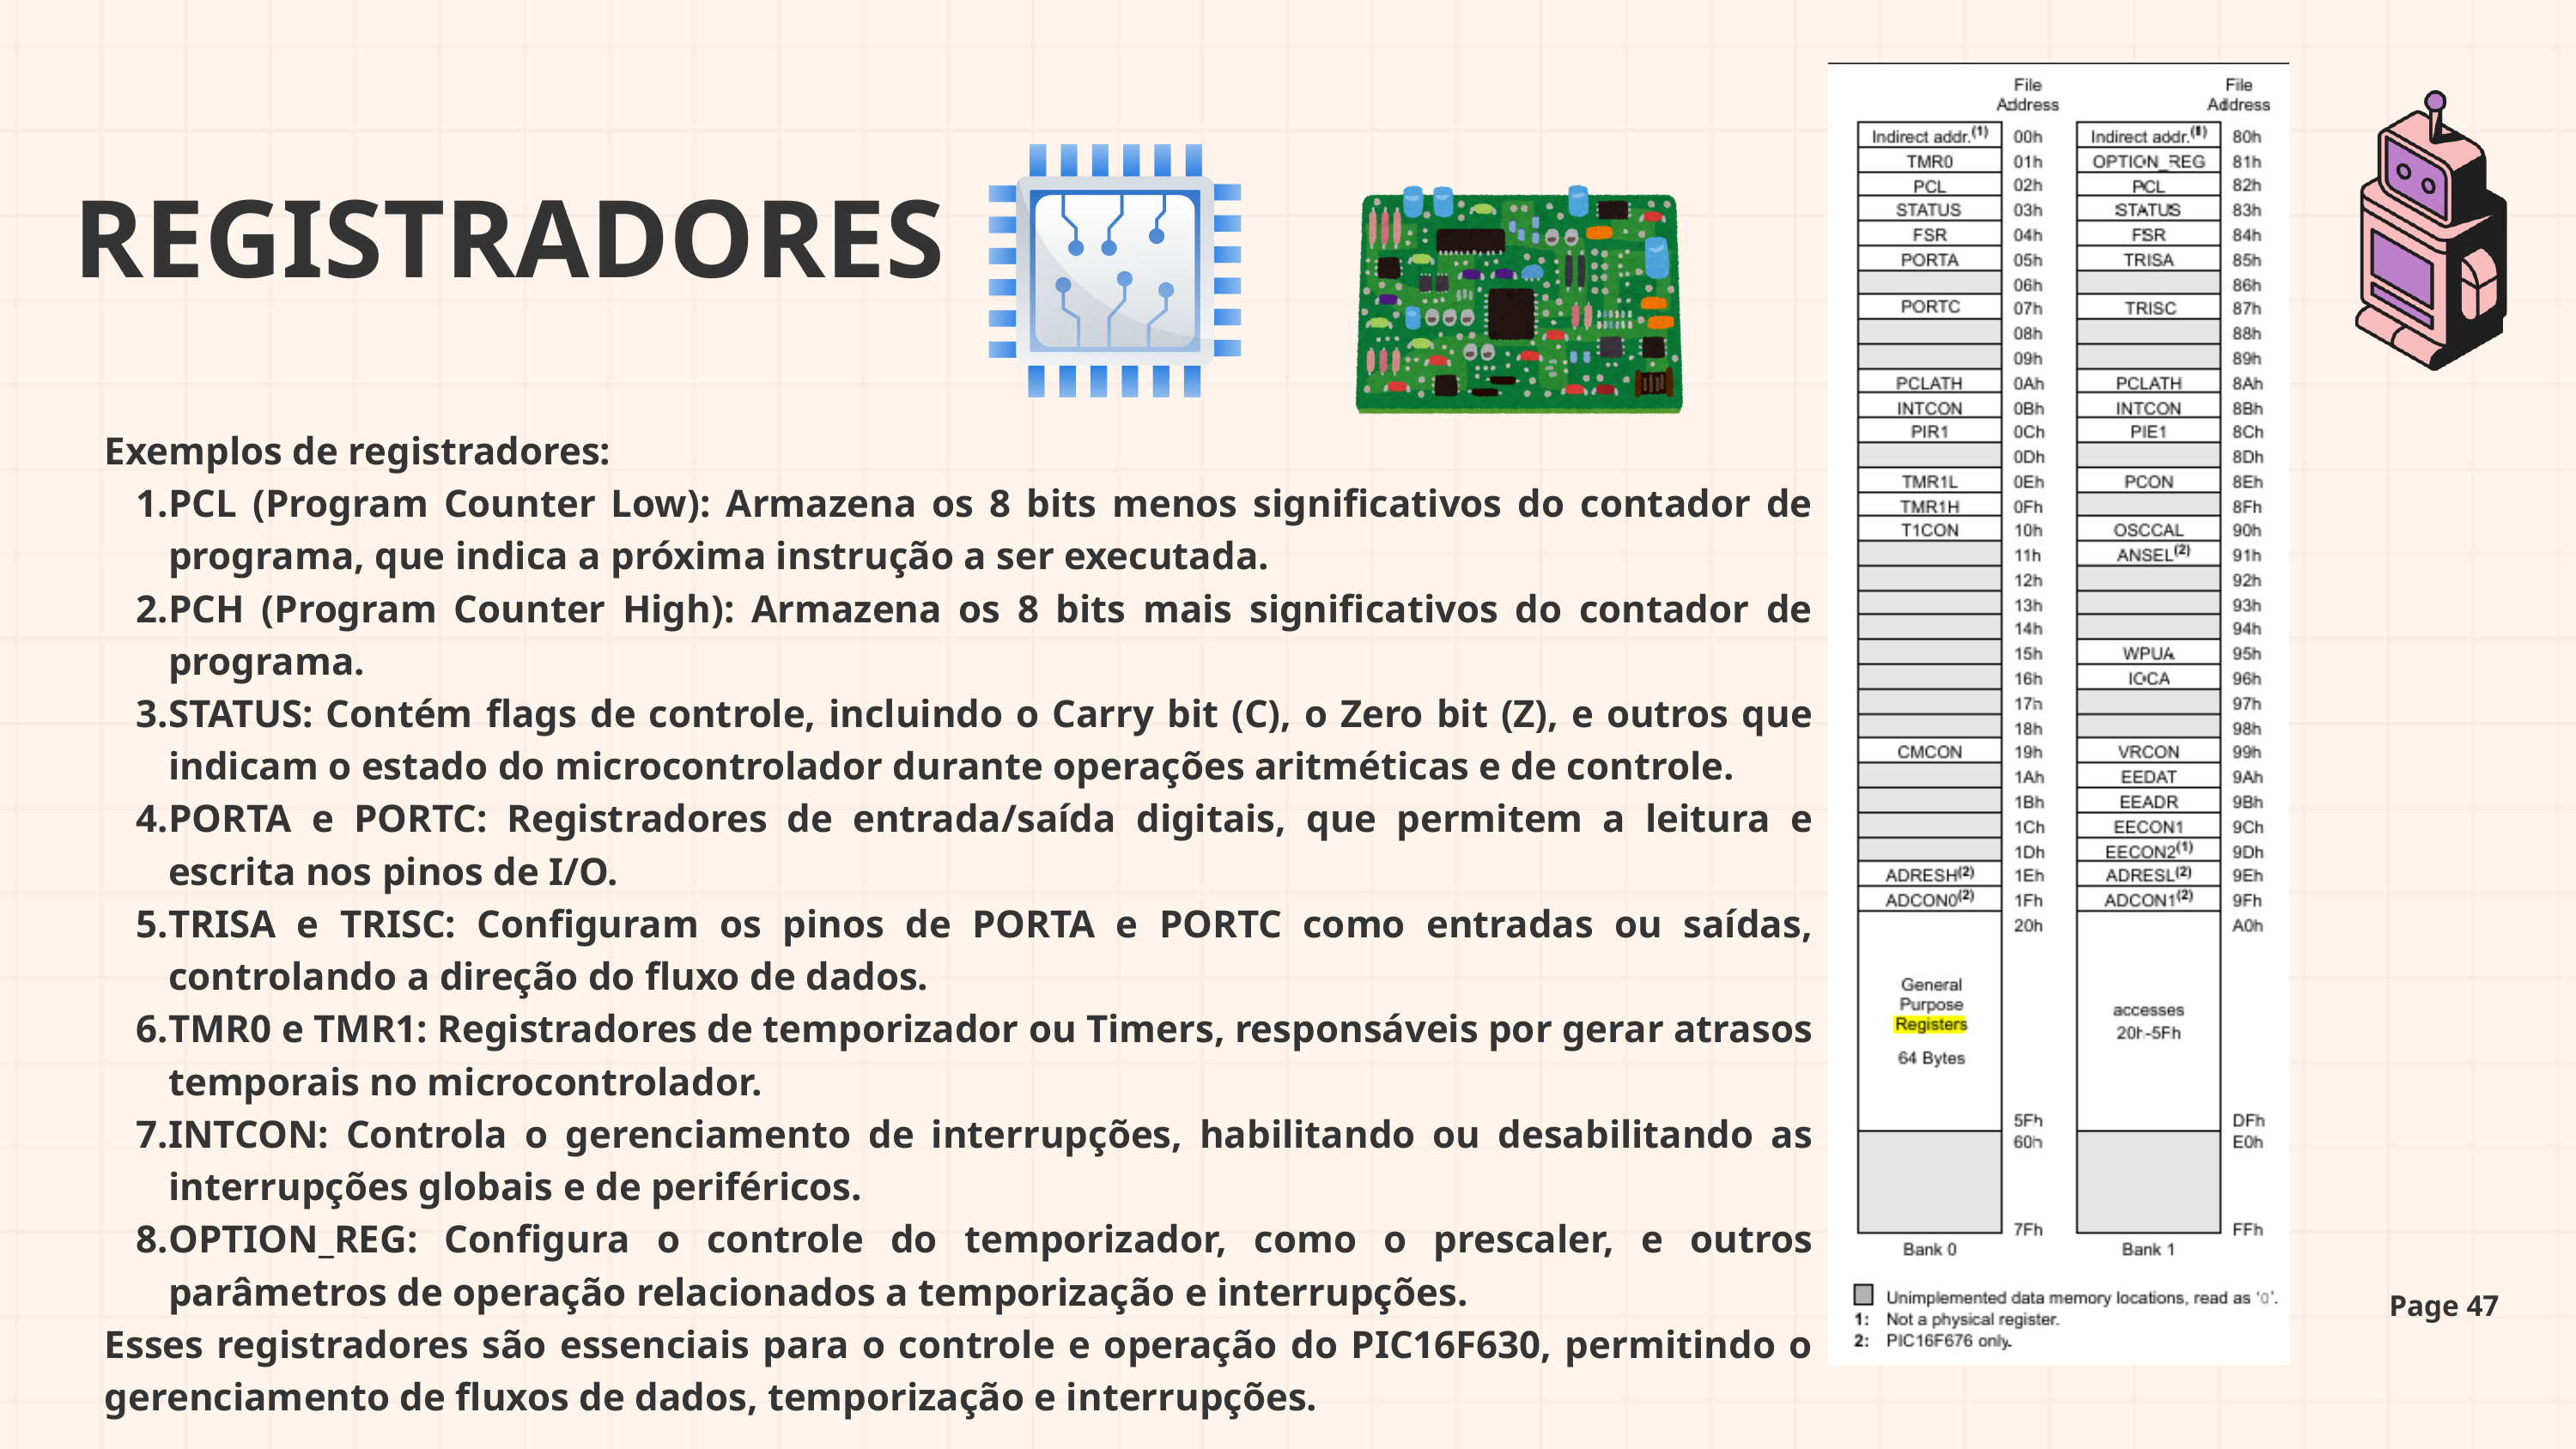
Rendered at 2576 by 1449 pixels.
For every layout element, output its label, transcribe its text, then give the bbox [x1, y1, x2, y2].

text_box [988, 144, 1242, 397]
text_box [1355, 185, 1684, 415]
text_box [0, 0, 2576, 1449]
text_box [2354, 90, 2507, 371]
text_box REGISTRADORES [73, 149, 1070, 300]
text_box Exemplos de registradores: PCL (Program Counter Low): Armazena os 8 bits menos significativos do contador de programa, que indica a próxima instrução a ser executada. PCH (Program Counter High): Armazena os 8 bits mais significativos do contador de programa. STATUS: Contém flags de controle, incluindo o Carry bit (C), o Zero bit (Z), e outros que indicam o estado do microcontrolador durante operações aritméticas e de controle. PORTA e PORTC: Registradores de entrada/saída digitais, que permitem a leitura e escrita nos pinos de I/O. TRISA e TRISC: Configuram os pinos de PORTA e PORTC como entradas ou saídas, controlando a direção do fluxo de dados. TMR0 e TMR1: Registradores de temporizador ou Timers, responsáveis por gerar atrasos temporais no microcontrolador. INTCON: Controla o gerenciamento de interrupções, habilitando ou desabilitando as interrupções globais e de periféricos. OPTION_REG: Configura o controle do temporizador, como o prescaler, e outros parâmetros de operação relacionados a temporização e interrupções. Esses registradores são essenciais para o controle e operação do PIC16F630, permitindo o gerenciamento de fluxos de dados, temporização e interrupções. [104, 419, 1814, 1449]
text_box Page 47 [2357, 1282, 2500, 1323]
text_box [1827, 63, 2290, 1366]
